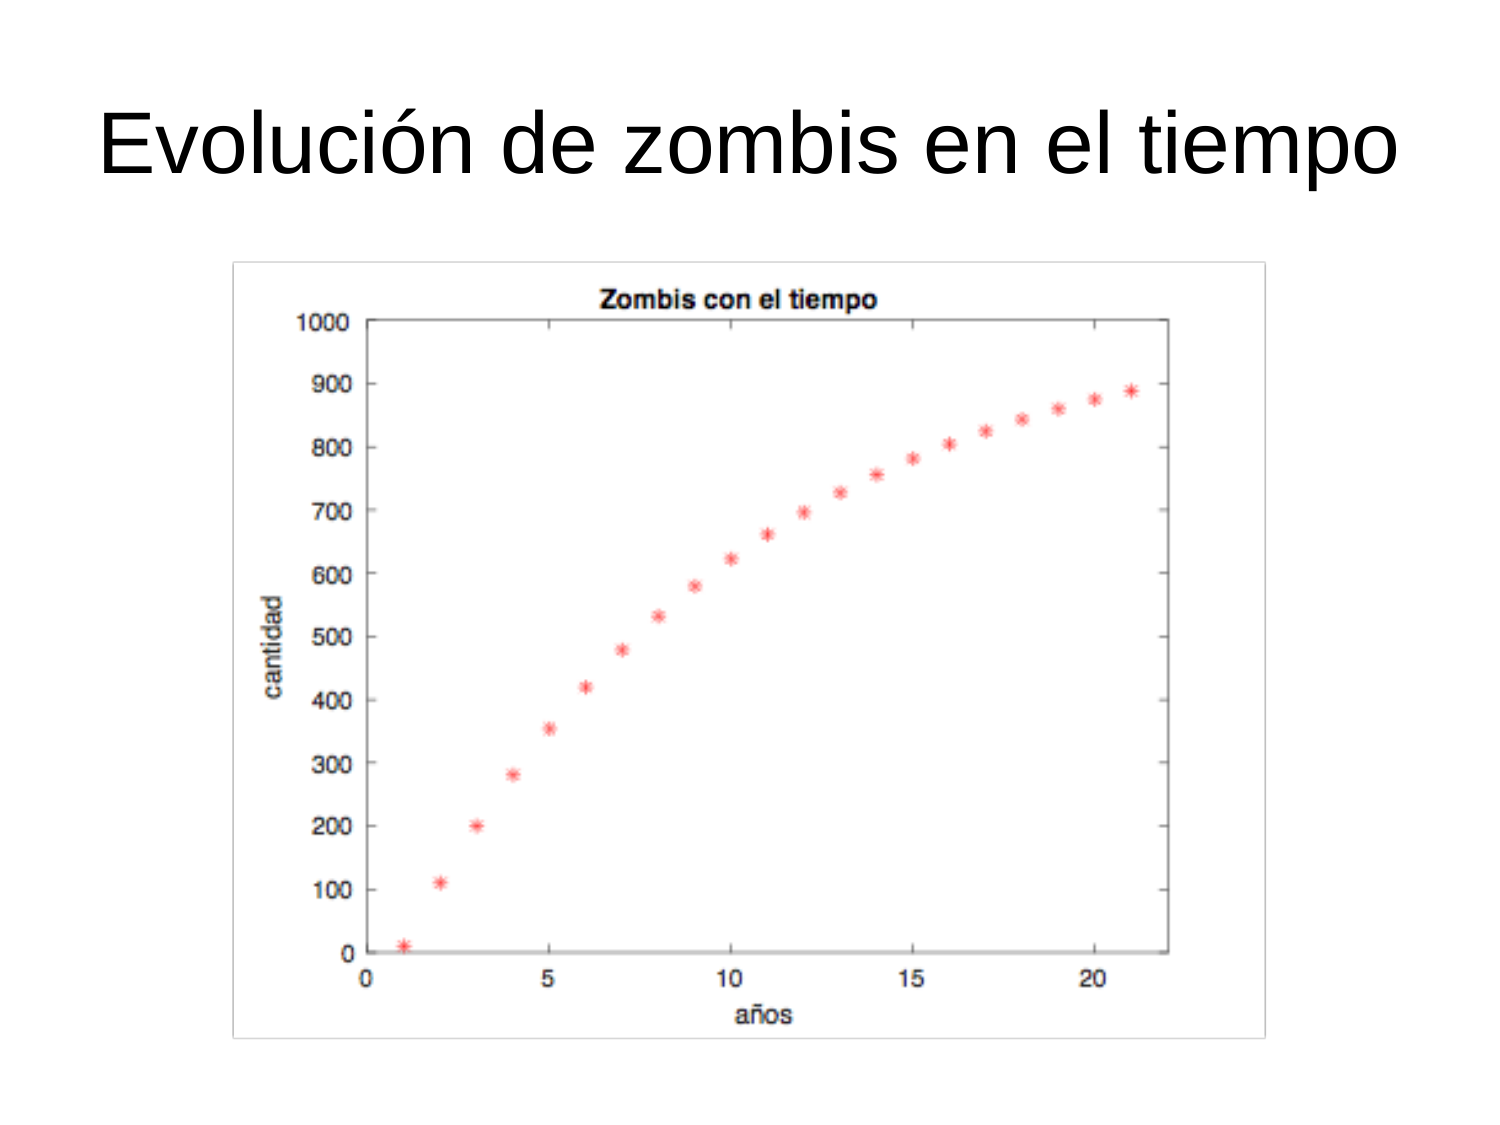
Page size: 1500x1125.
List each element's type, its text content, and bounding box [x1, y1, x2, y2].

title Evolución de zombis en el tiempo [75, 15, 1425, 263]
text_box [145, 224, 1354, 1125]
